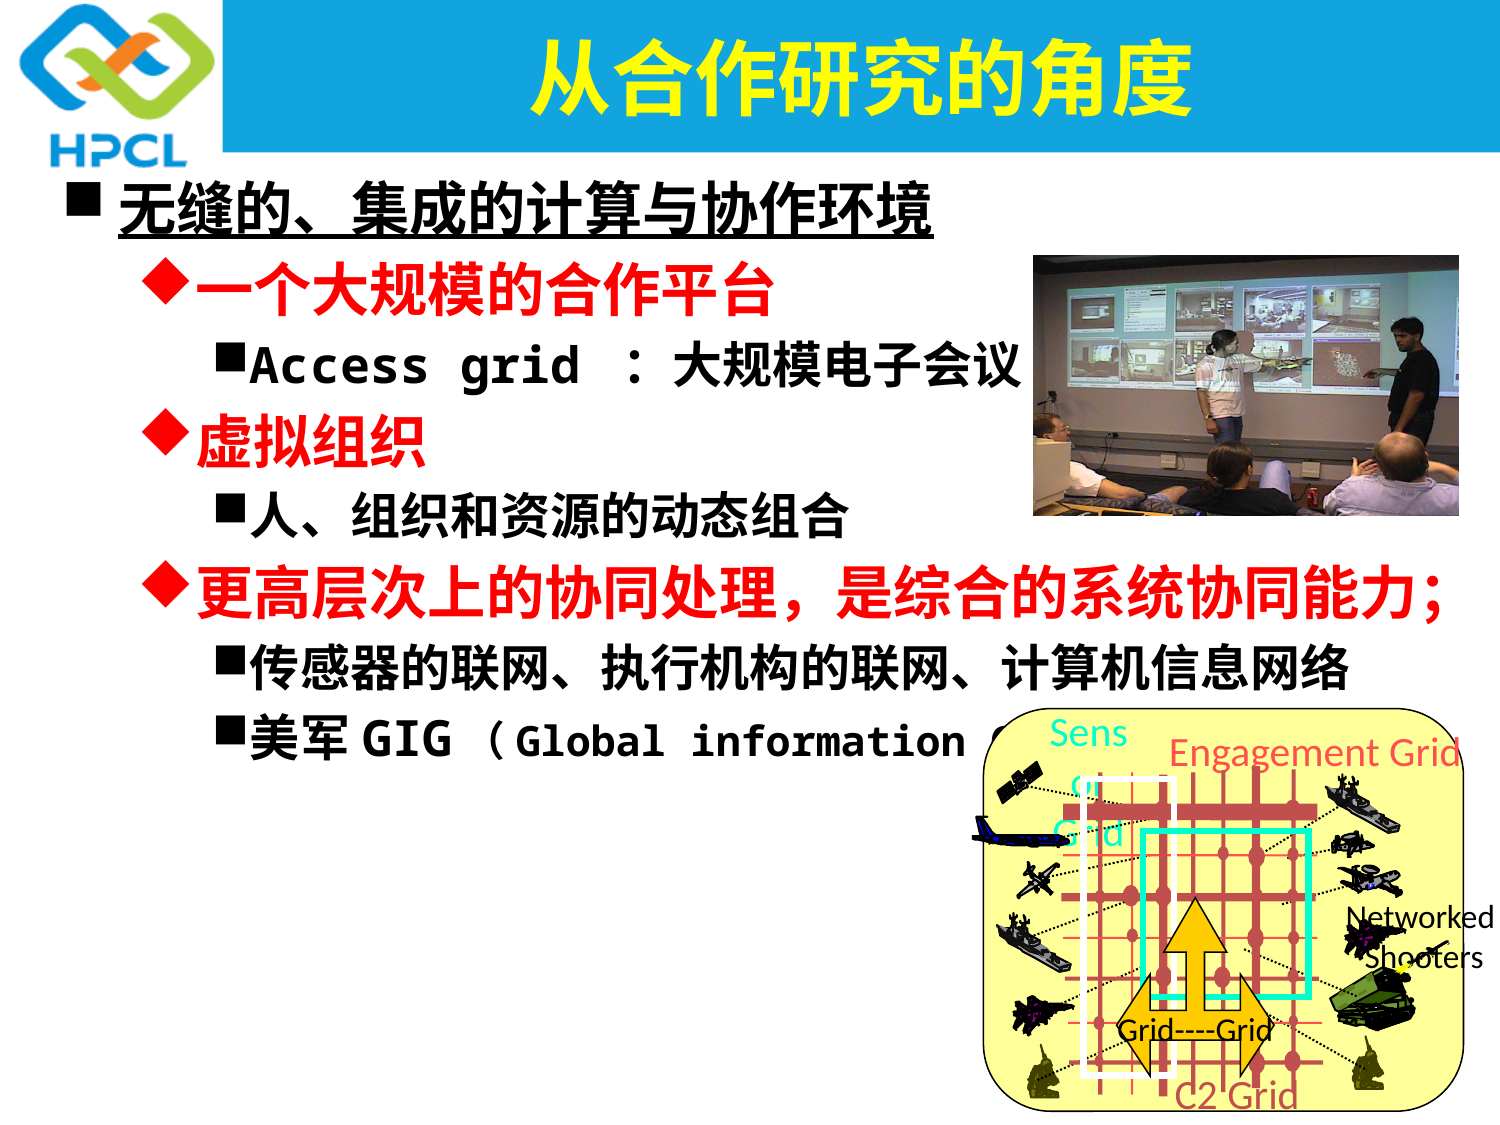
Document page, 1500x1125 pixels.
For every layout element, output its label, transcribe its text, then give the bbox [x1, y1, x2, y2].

title 从合作研究的角度 [222, 0, 1500, 153]
picture [59, 154, 76, 164]
list 无缝的、集成的计算与协作环境 一个大规模的合作平台 Access grid ：大规模电子会议 虚拟组织 人、组织和资源的动态组合 更高层次上的协同处理，是综合的系统协同能力； 传感器的联网、执行机构的联网、计算机信息网络 美军GIG（Global information Grid) [46, 164, 1454, 947]
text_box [972, 696, 1500, 1125]
picture [11, 0, 223, 176]
picture [1033, 255, 1460, 516]
